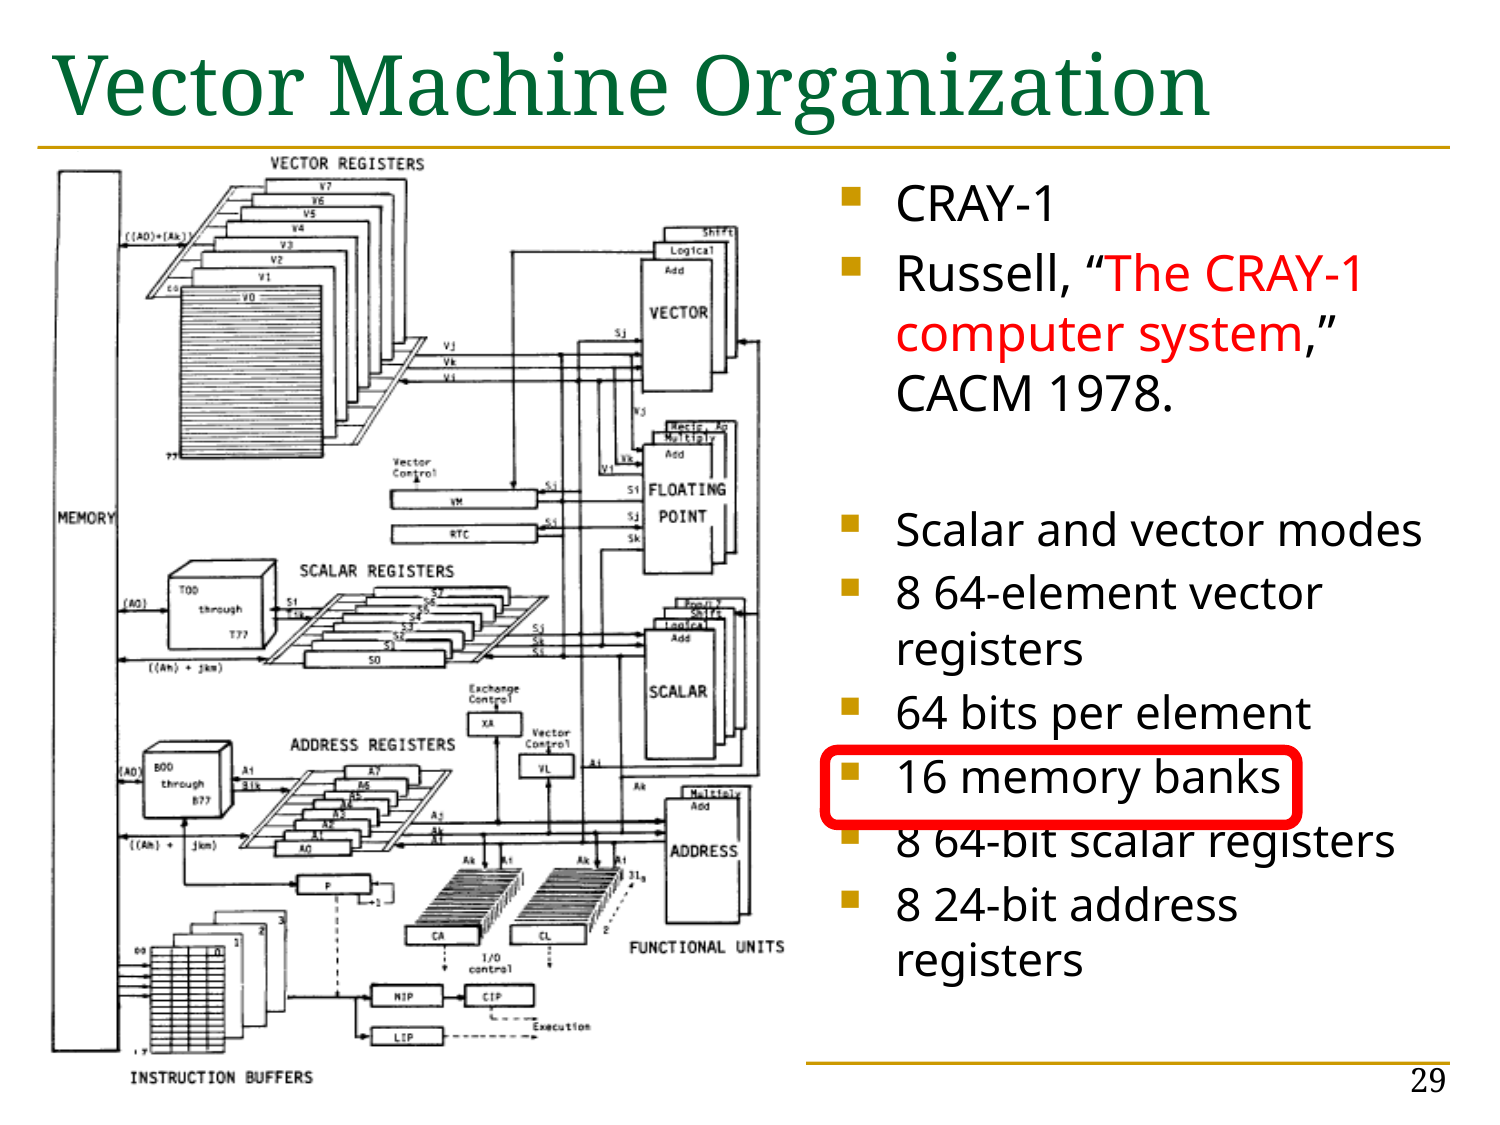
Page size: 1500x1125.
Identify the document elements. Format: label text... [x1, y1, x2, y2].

text_box [824, 749, 1298, 825]
picture [37, 152, 806, 1090]
list CRAY-1 Russell, “The CRAY-1 computer system,” CACM 1978. Scalar and vector modes 8 64-element vector registers 64 bits per element 16 memory banks 8 64-bit scalar registers 8 24-bit address registers [824, 163, 1450, 1016]
slide_number 29 [1111, 1036, 1462, 1112]
title Vector Machine Organization (CRAY-1) [37, 24, 1450, 200]
